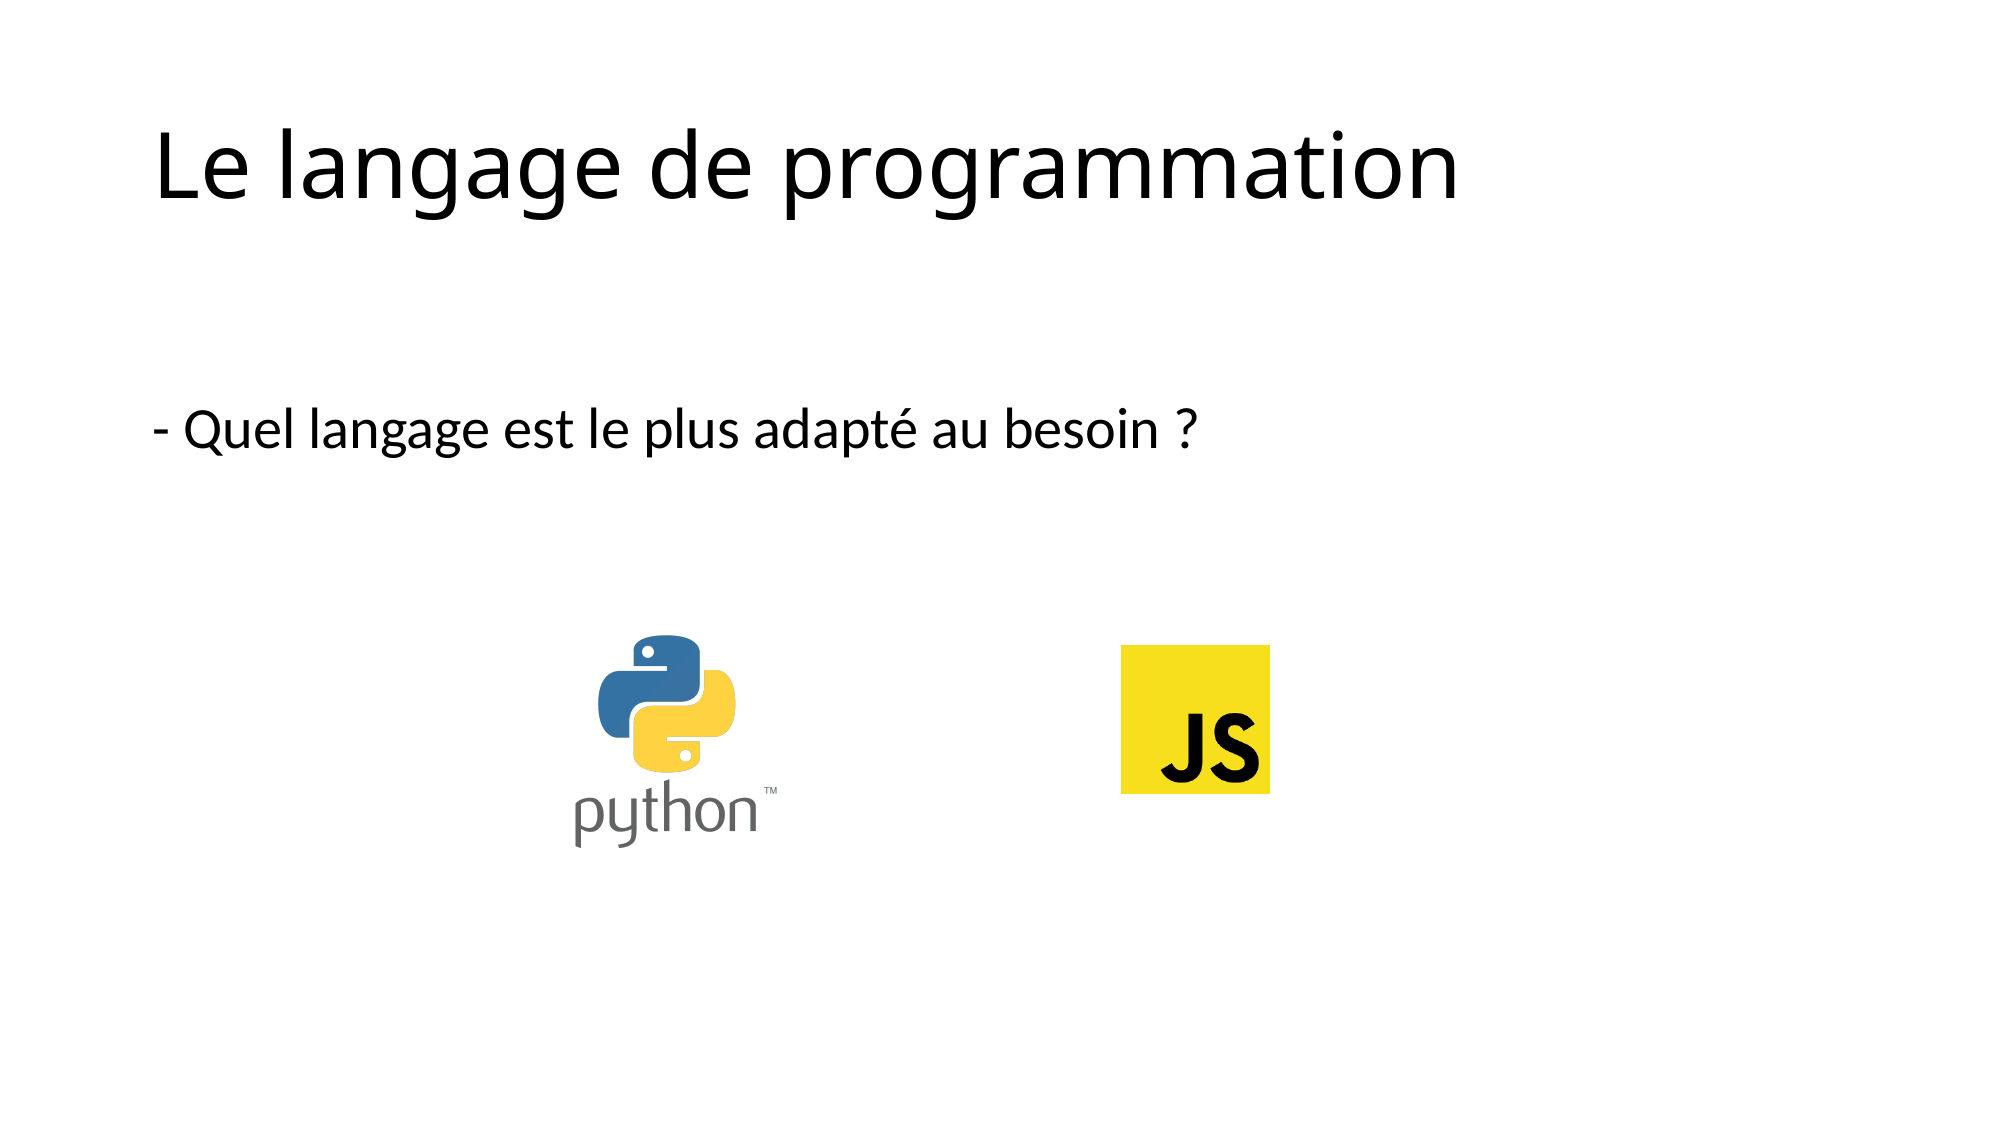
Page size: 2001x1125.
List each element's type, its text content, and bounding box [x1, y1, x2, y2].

picture [1121, 645, 1270, 794]
title Le langage de programmation [137, 59, 1863, 278]
list - Quel langage est le plus adapté au besoin ? [137, 299, 1863, 1014]
picture [473, 633, 860, 852]
